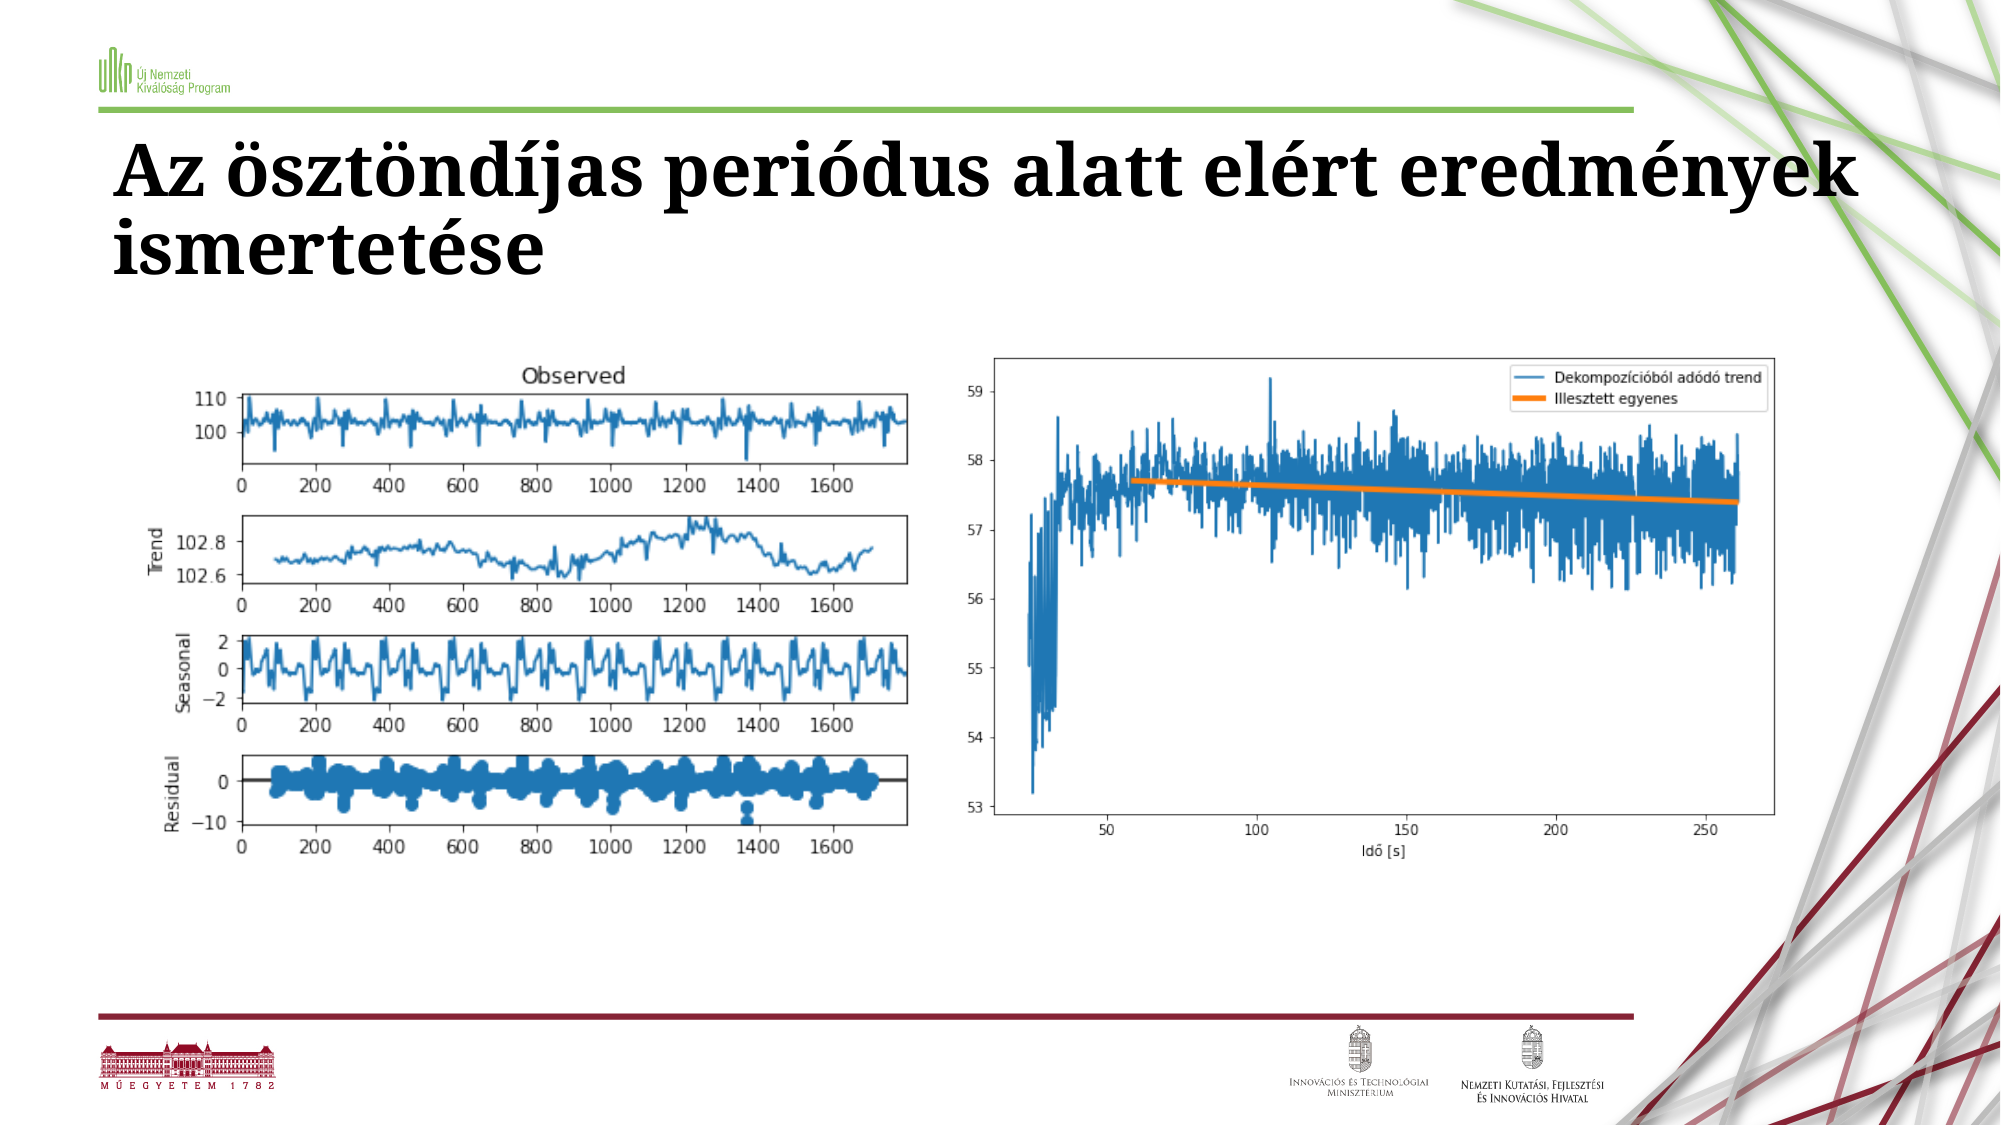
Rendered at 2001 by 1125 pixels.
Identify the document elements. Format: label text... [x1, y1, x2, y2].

title Az ösztöndíjas periódus alatt elért eredmények ismertetése [98, 117, 1950, 306]
picture [0, 0, 2001, 1125]
list [137, 317, 1863, 1002]
